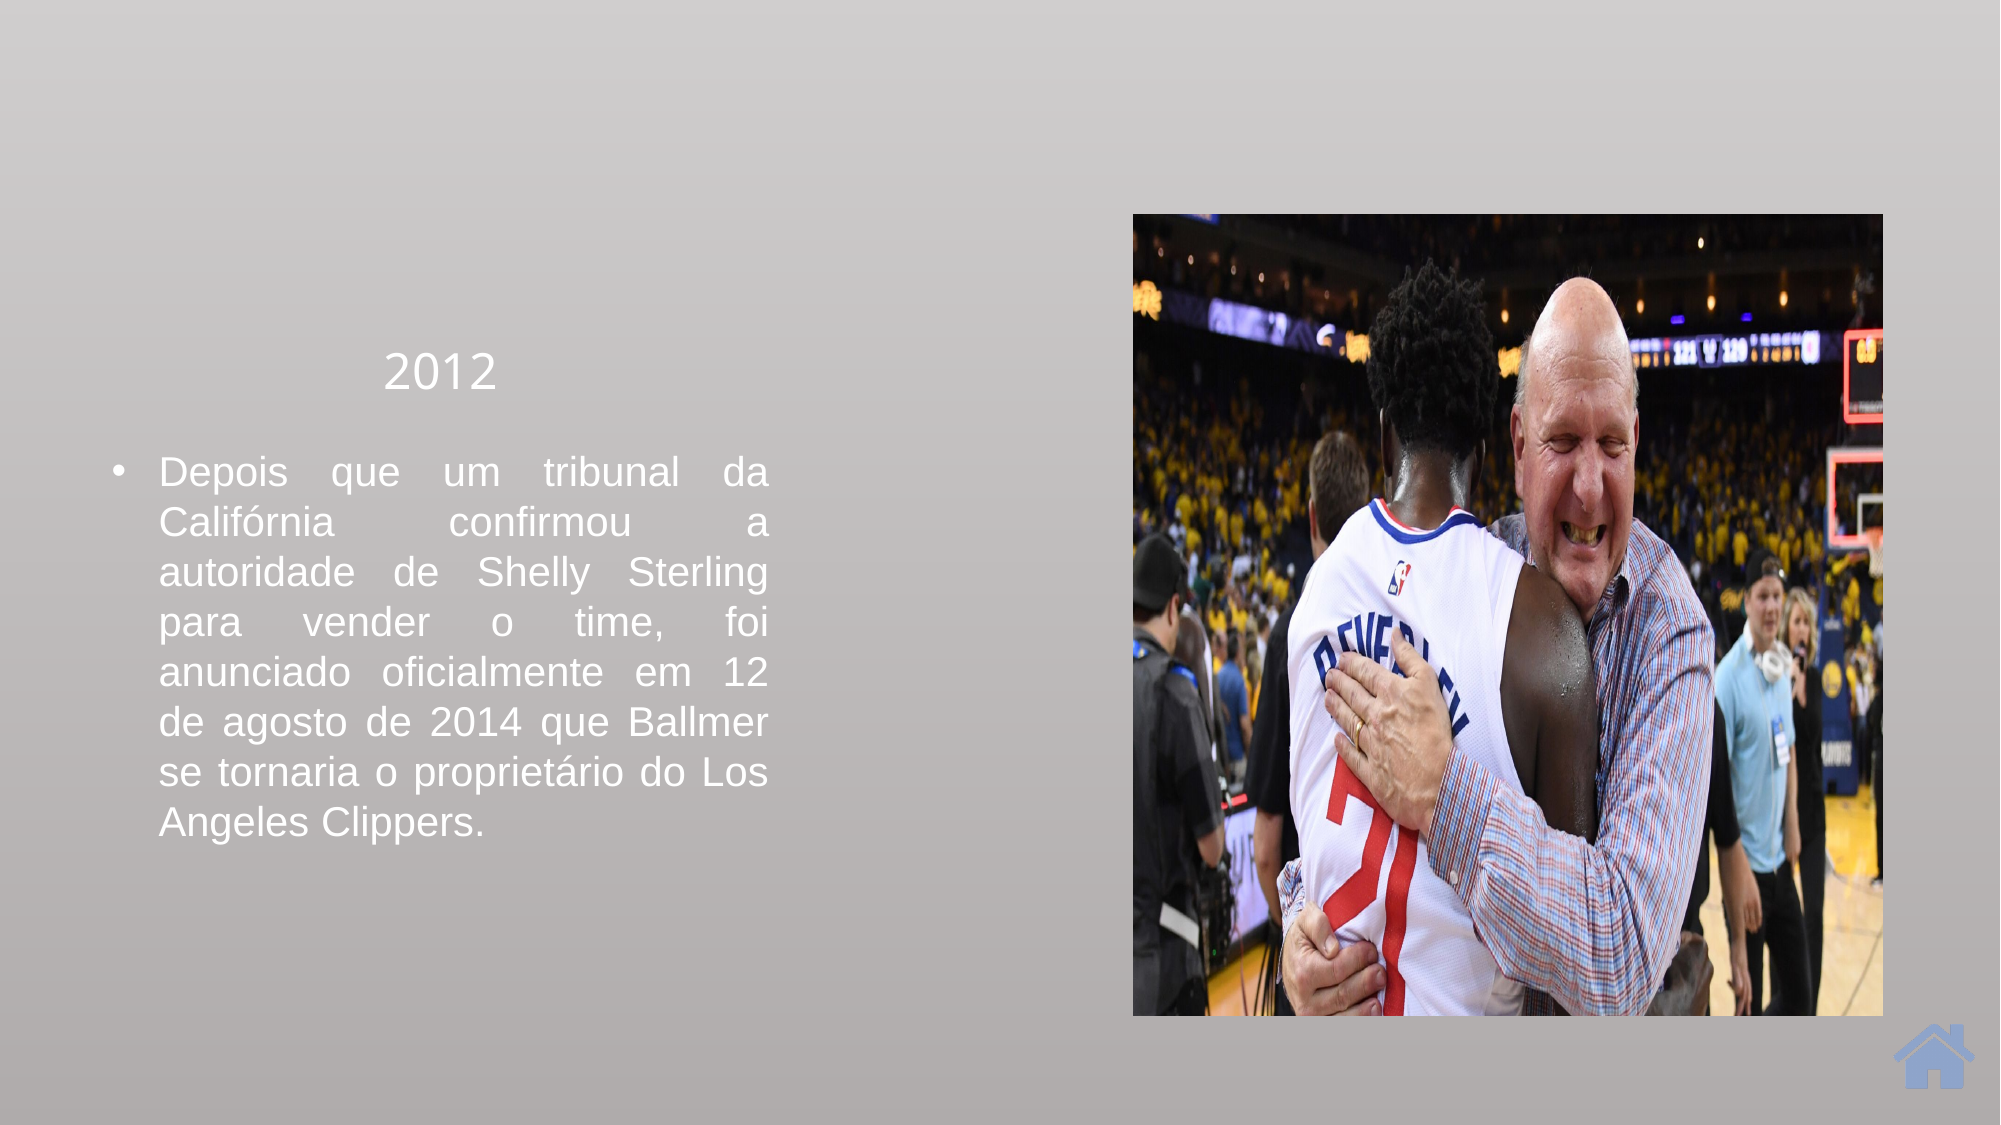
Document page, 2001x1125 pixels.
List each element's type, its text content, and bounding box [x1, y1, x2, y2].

picture [1133, 214, 1883, 1016]
picture [1893, 1015, 1975, 1097]
text_box 2012 Depois que um tribunal da Califórnia confirmou a autoridade de Shelly Sterling para vender o time, foi anunciado oficialmente em 12 de agosto de 2014 que Ballmer se tornaria o proprietário do Los Angeles Clippers. [96, 332, 785, 853]
